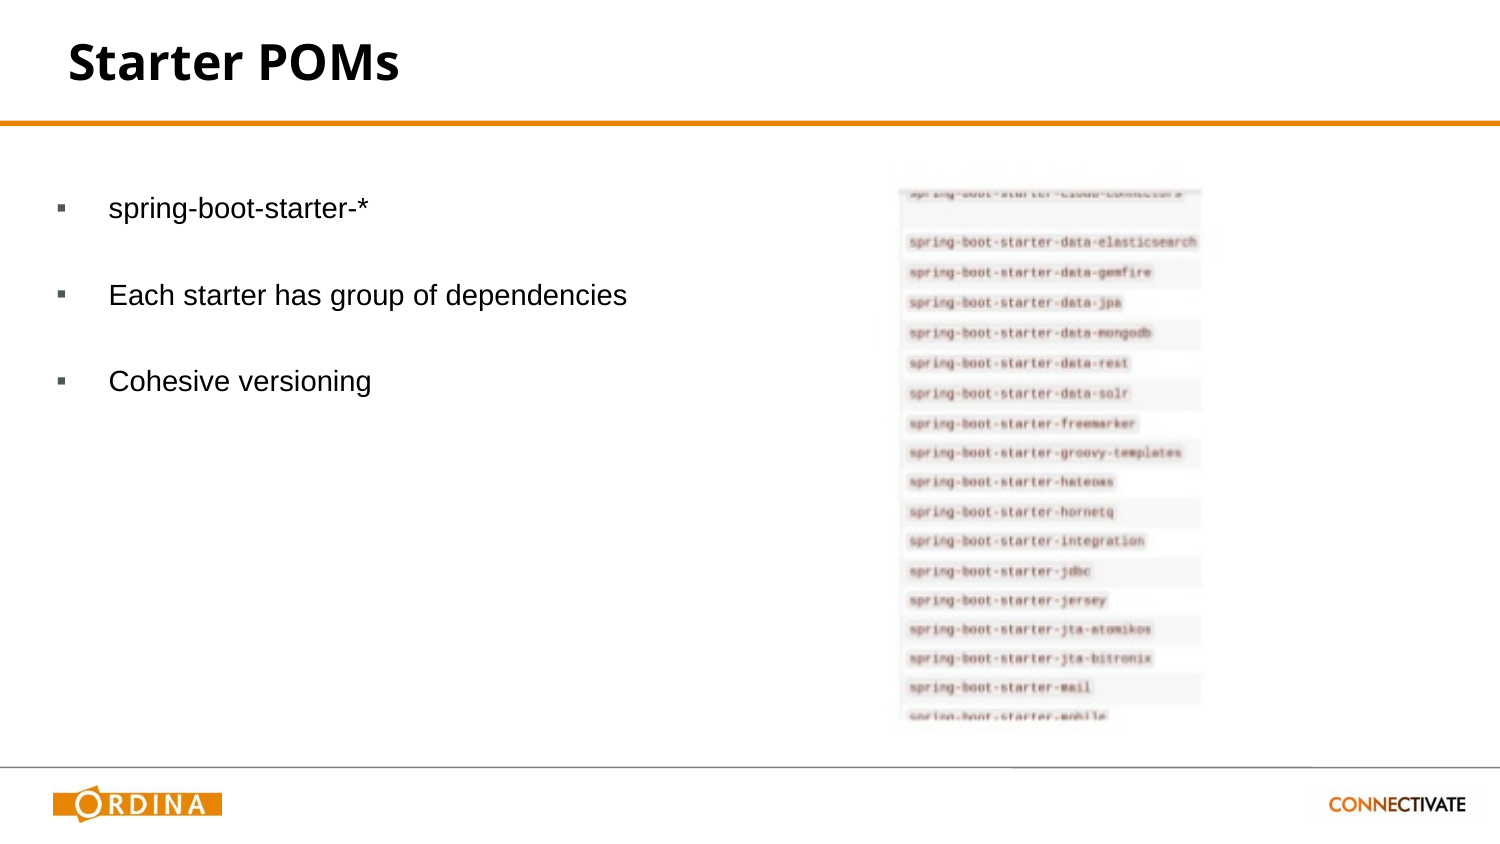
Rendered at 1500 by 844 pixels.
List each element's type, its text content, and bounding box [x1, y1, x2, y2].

picture [53, 785, 222, 823]
picture [1310, 790, 1486, 819]
list spring-boot-starter-* Each starter has group of dependencies Cohesive versioning [18, 139, 1460, 750]
title Starter POMs [53, 0, 1459, 121]
picture [873, 146, 1218, 743]
